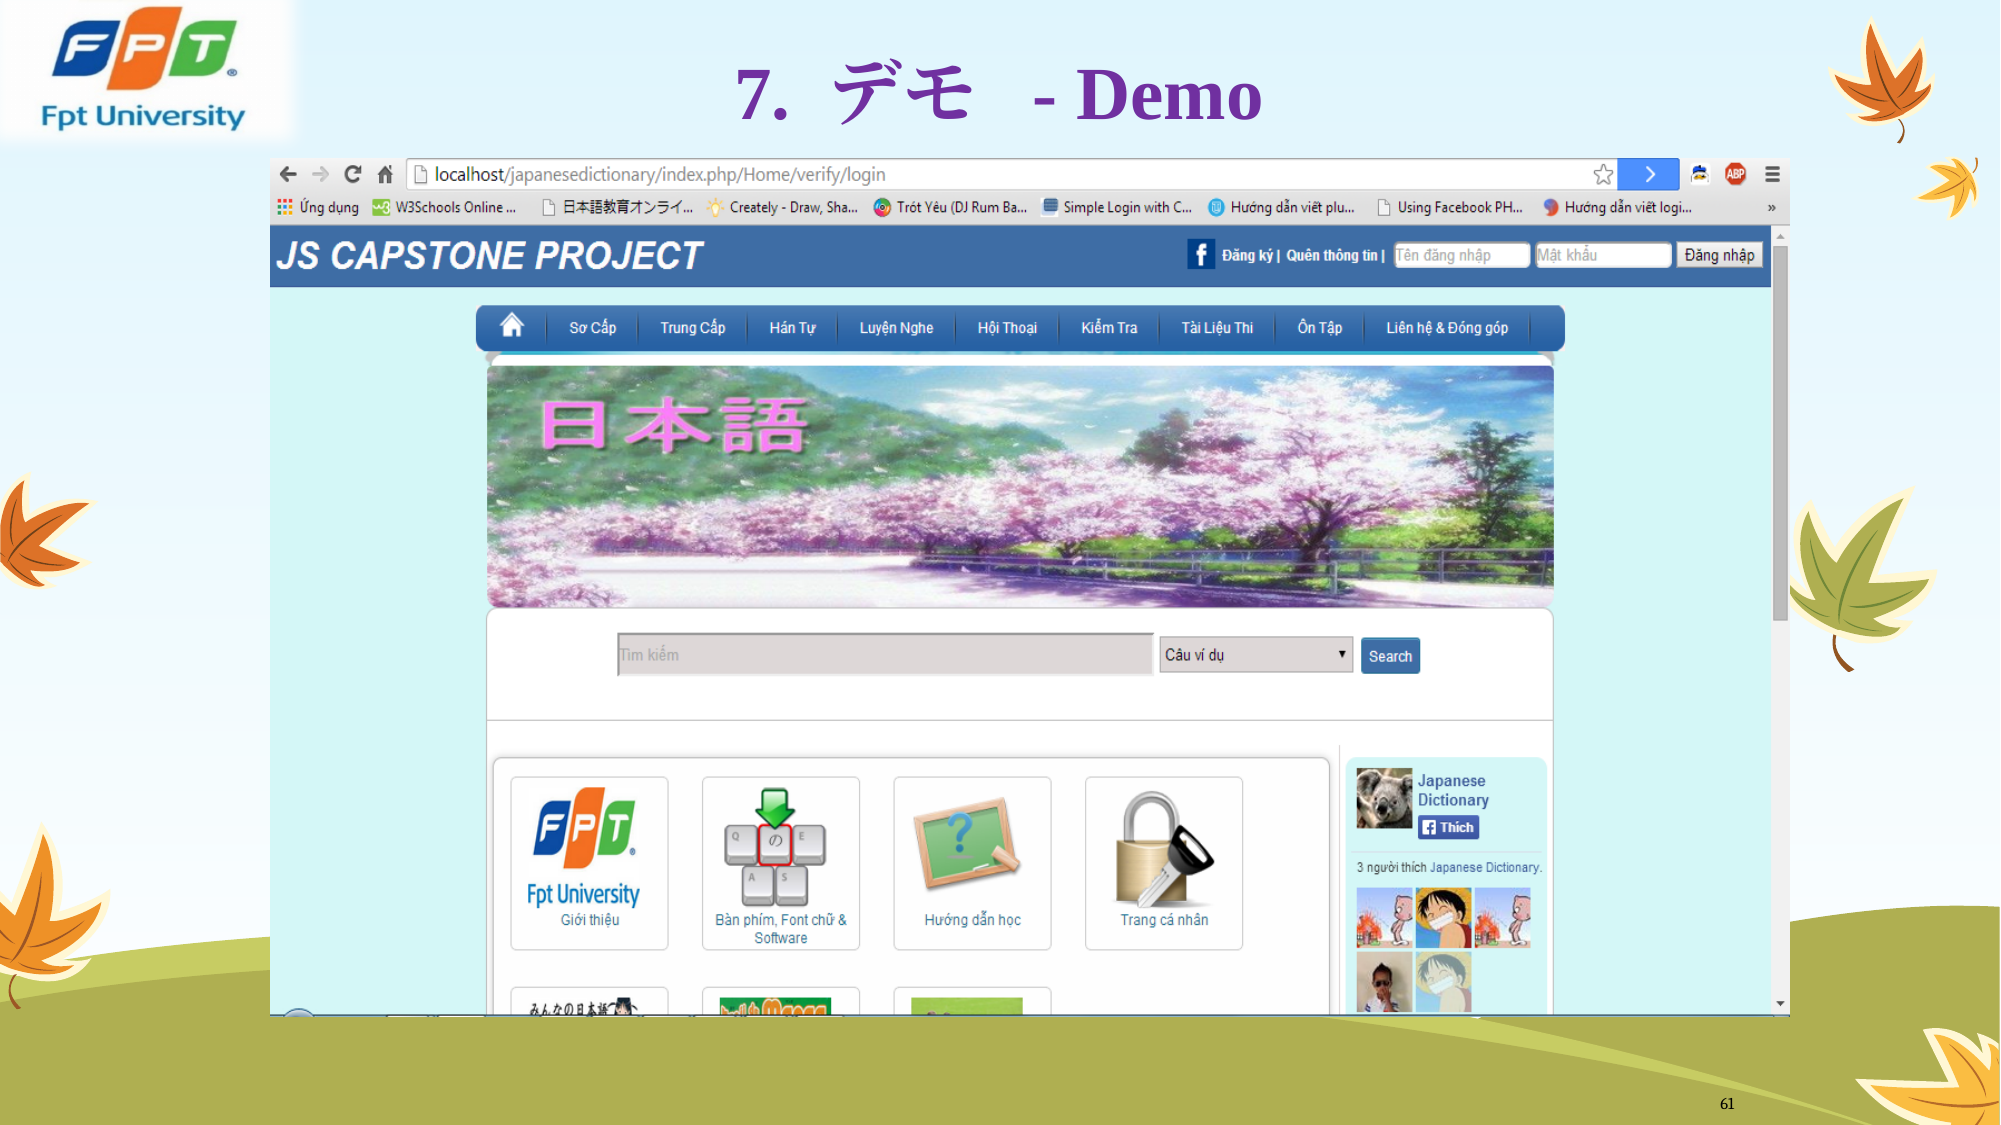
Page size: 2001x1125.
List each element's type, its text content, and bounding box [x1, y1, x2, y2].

slide_number 61 [1644, 1083, 1750, 1122]
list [270, 158, 1790, 1017]
title 7. デモ - Demo [312, 12, 1749, 144]
picture [0, 0, 312, 159]
